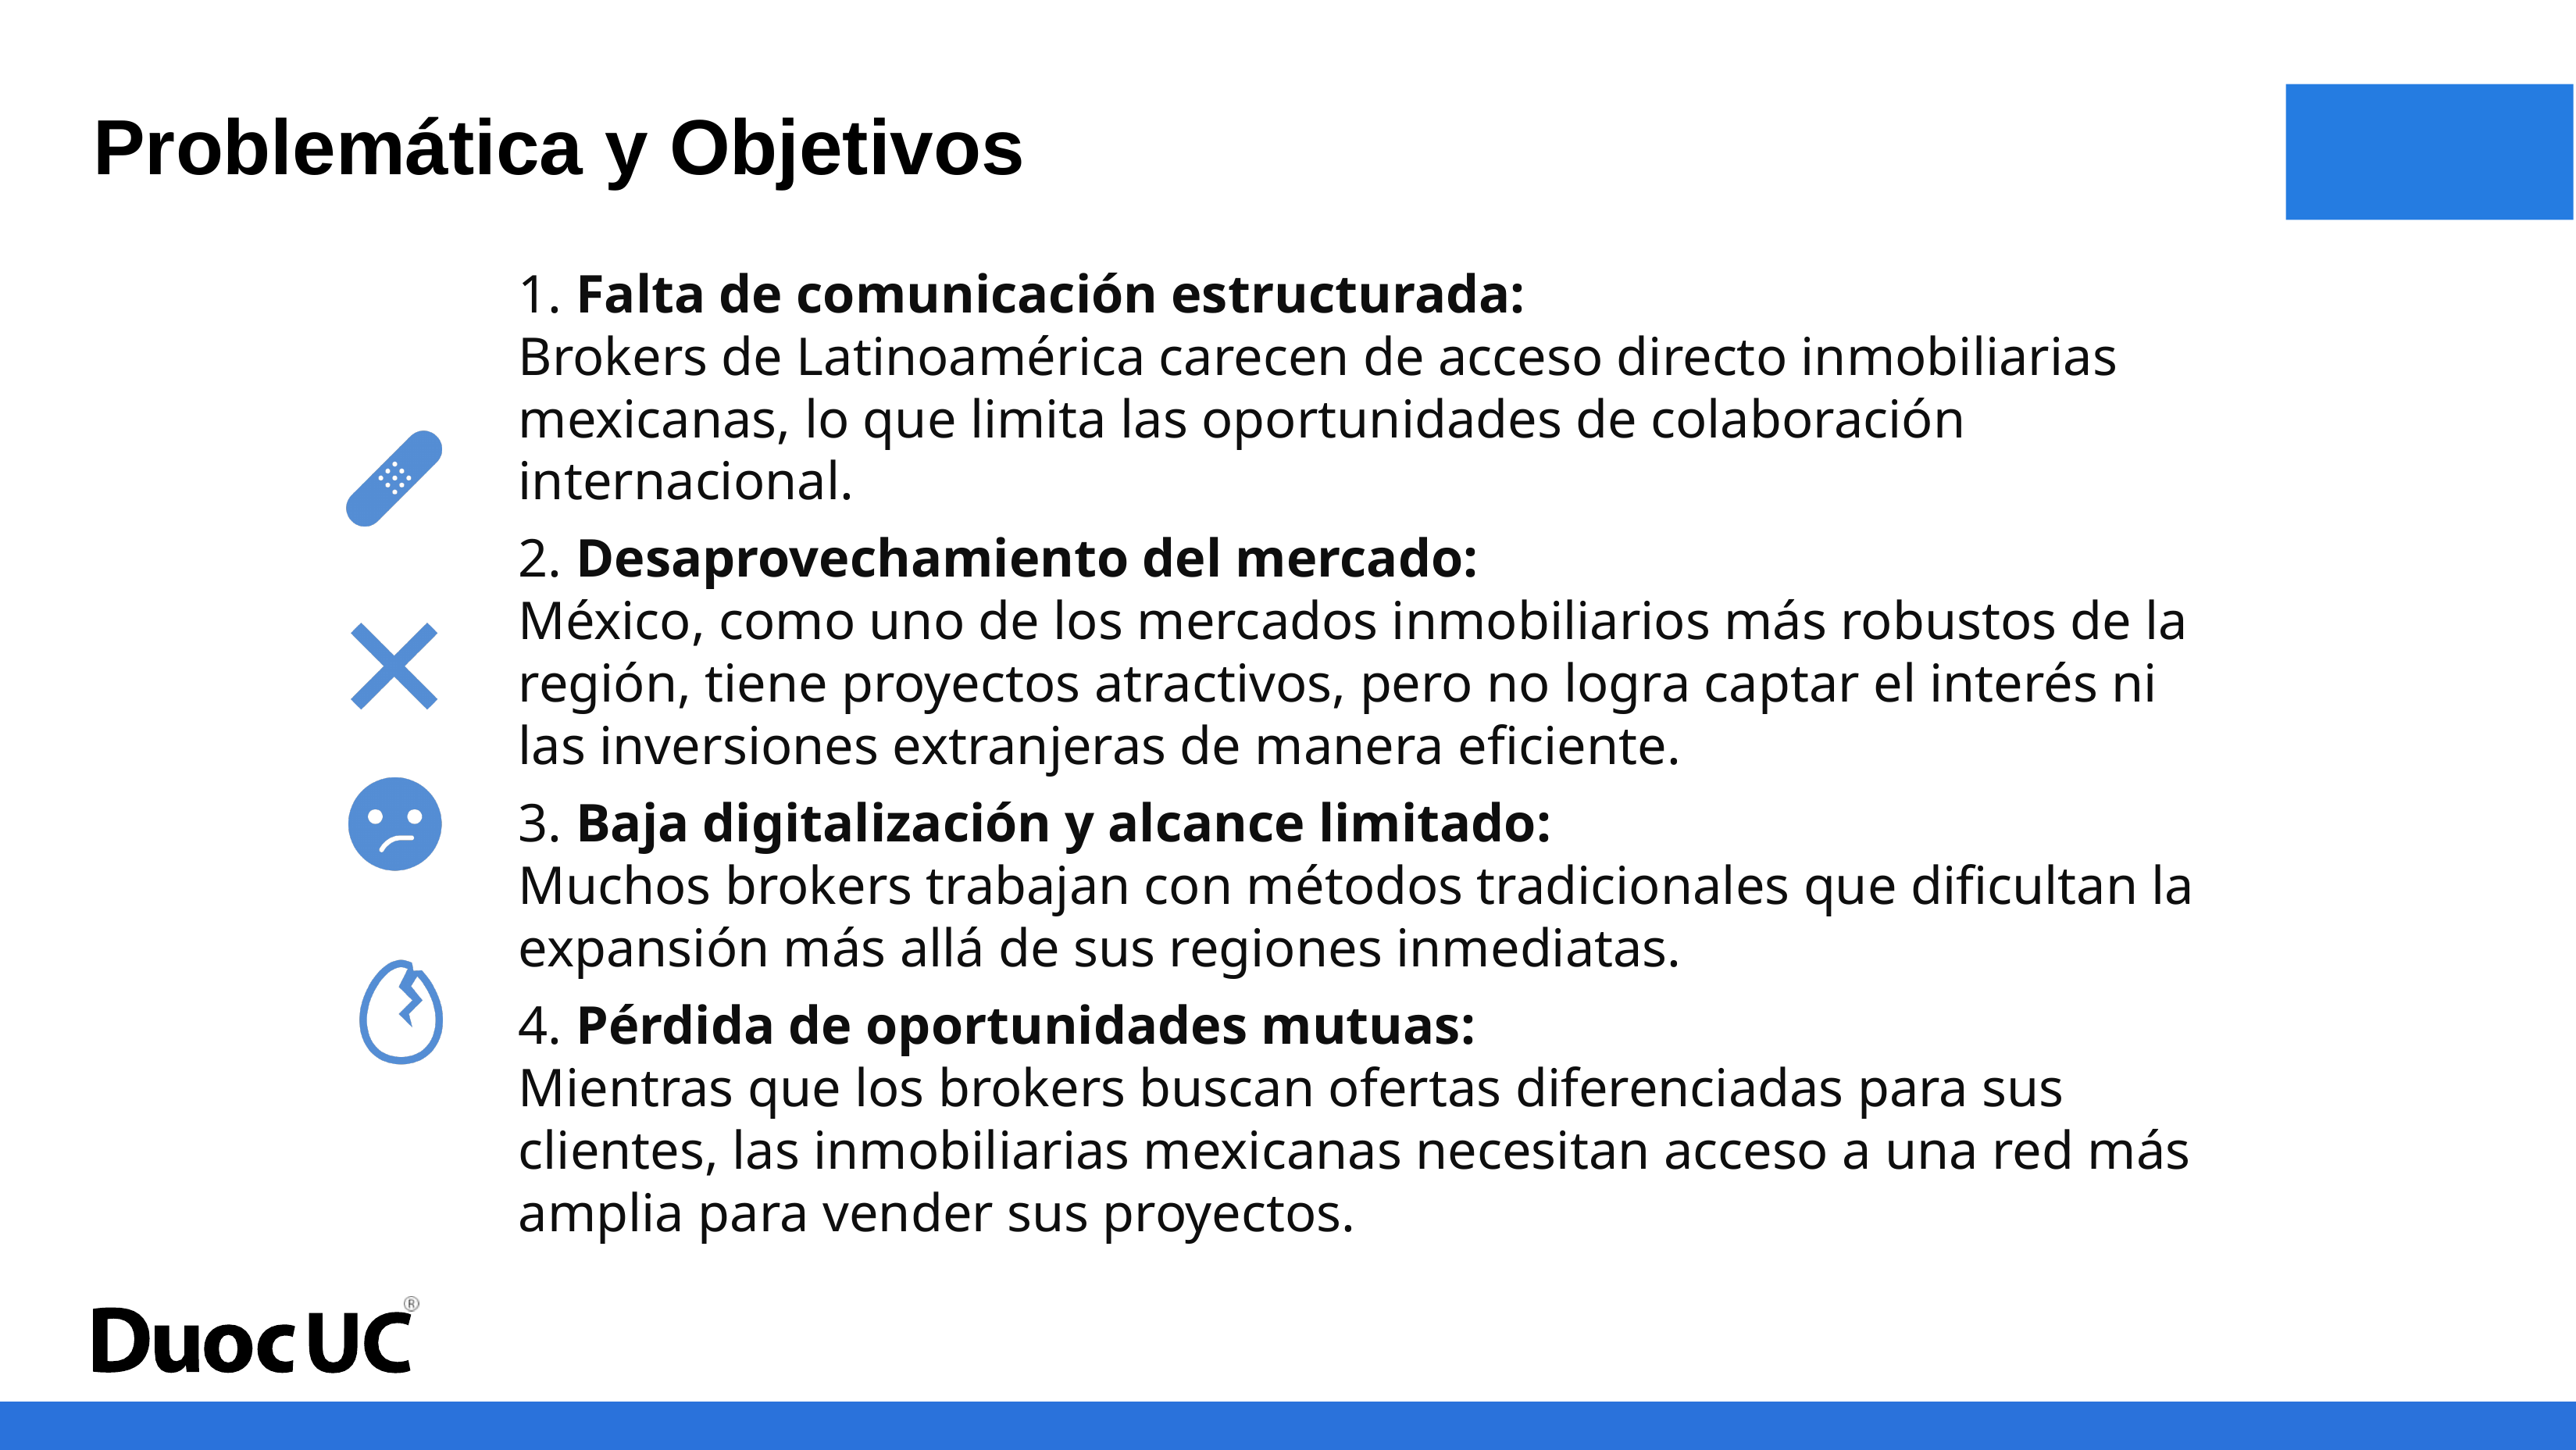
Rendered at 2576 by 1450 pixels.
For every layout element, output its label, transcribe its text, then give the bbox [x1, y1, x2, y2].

list Problemática y Objetivos [93, 96, 2245, 192]
picture [0, 1402, 2576, 1450]
text_box 1. Falta de comunicación estructurada: Brokers de Latinoamérica carecen de acceso directo inmobiliarias mexicanas, lo que limita las oportunidades de colaboración internacional. 2. Desaprovechamiento del mercado: México, como uno de los mercados inmobiliarios más robustos de la región, tiene proyectos atractivos, pero no logra captar el interés ni las inversiones extranjeras de manera eficiente. 3. Baja digitalización y alcance limitado: Muchos brokers trabajan con métodos tradicionales que dificultan la expansión más allá de sus regiones inmediatas. 4. Pérdida de oportunidades mutuas: Mientras que los brokers buscan ofertas diferenciadas para sus clientes, las inmobiliarias mexicanas necesitan acceso a una red más amplia para vender sus proyectos. [506, 255, 2245, 1248]
picture [335, 607, 453, 725]
picture [335, 420, 453, 538]
picture [342, 952, 461, 1071]
picture [336, 765, 454, 884]
picture [404, 1296, 419, 1312]
